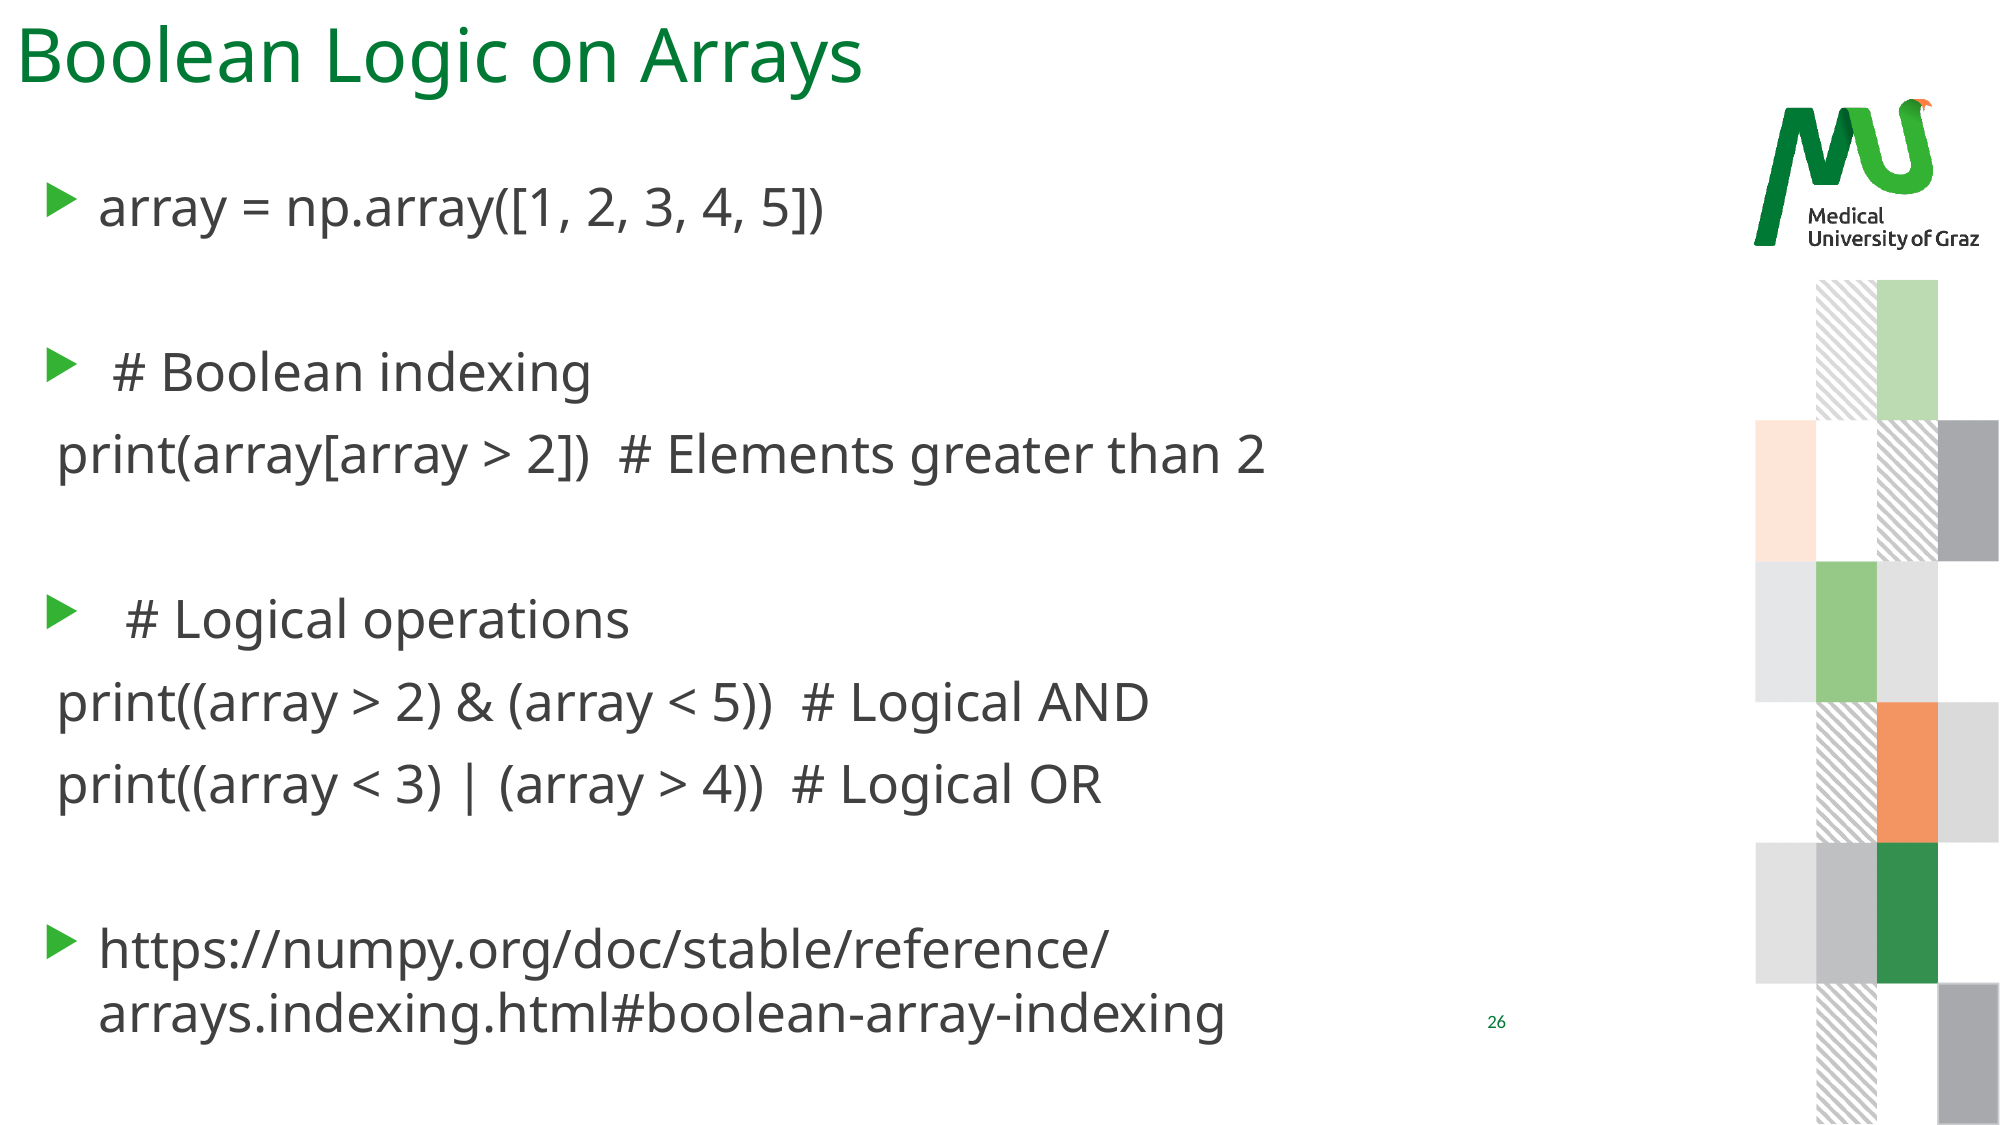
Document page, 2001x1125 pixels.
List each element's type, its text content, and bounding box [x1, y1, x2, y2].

list array = np.array([1, 2, 3, 4, 5]) # Boolean indexing print(array[array > 2]) # Elements greater than 2 # Logical operations print((array > 2) & (array < 5)) # Logical AND print((array < 3) | (array > 4)) # Logical OR https://numpy.org/doc/stable/reference/arrays.indexing.html#boolean-array-indexing [27, 166, 1821, 1051]
slide_number 26 [1409, 991, 1522, 1051]
title Boolean Logic on Arrays [0, 0, 1411, 150]
picture [1754, 0, 2000, 1125]
